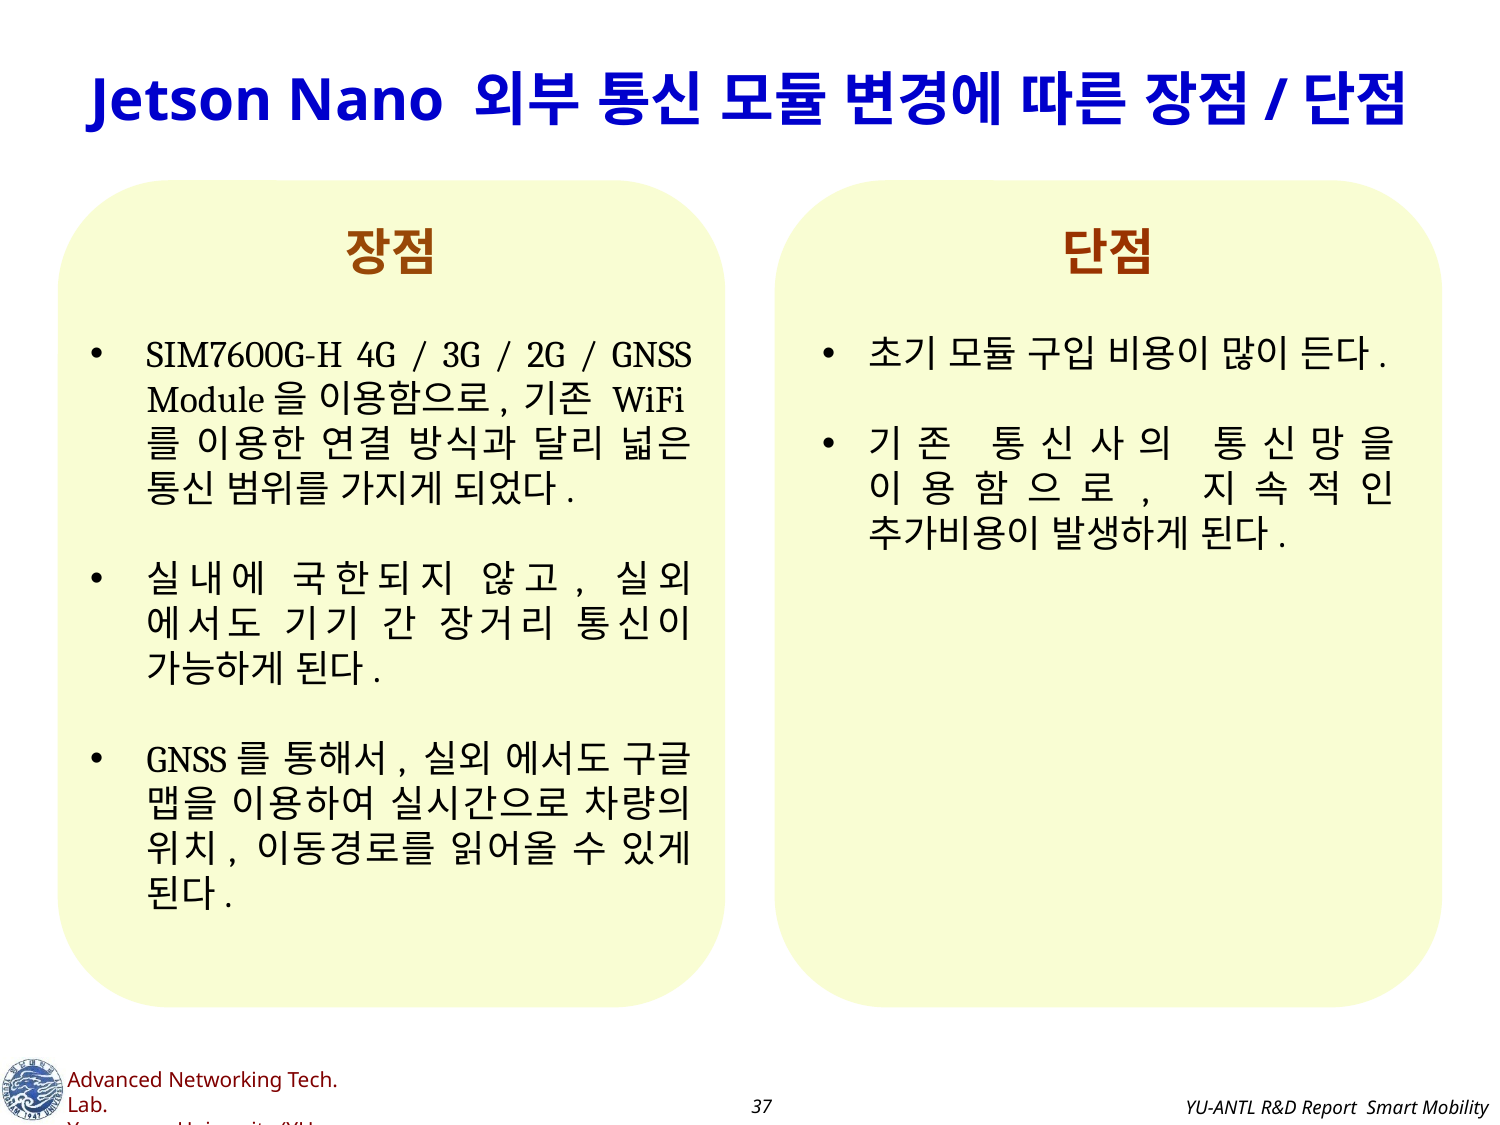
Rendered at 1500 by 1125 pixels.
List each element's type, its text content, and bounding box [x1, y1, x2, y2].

title Jetson Nano 외부 통신 모듈 변경에 따른 장점/단점 [44, 42, 1456, 152]
text_box 장점 SIM7600G-H 4G / 3G / 2G / GNSS Module을 이용함으로, 기존 WiFi를 이용한 연결 방식과 달리 넓은 통신 범위를 가지게 되었다. 실내에 국한되지 않고, 실외 에서도 기기 간 장거리 통신이 가능하게 된다. GNSS를 통해서, 실외 에서도 구글 맵을 이용하여 실시간으로 차량의 위치, 이동경로를 읽어올 수 있게 된다. [55, 178, 728, 1010]
picture [0, 1057, 66, 1124]
text_box 단점 초기 모듈 구입 비용이 많이 든다. 기존 통신사의 통신망을 이용함으로, 지속적인 추가비용이 발생하게 된다. [772, 178, 1445, 1010]
